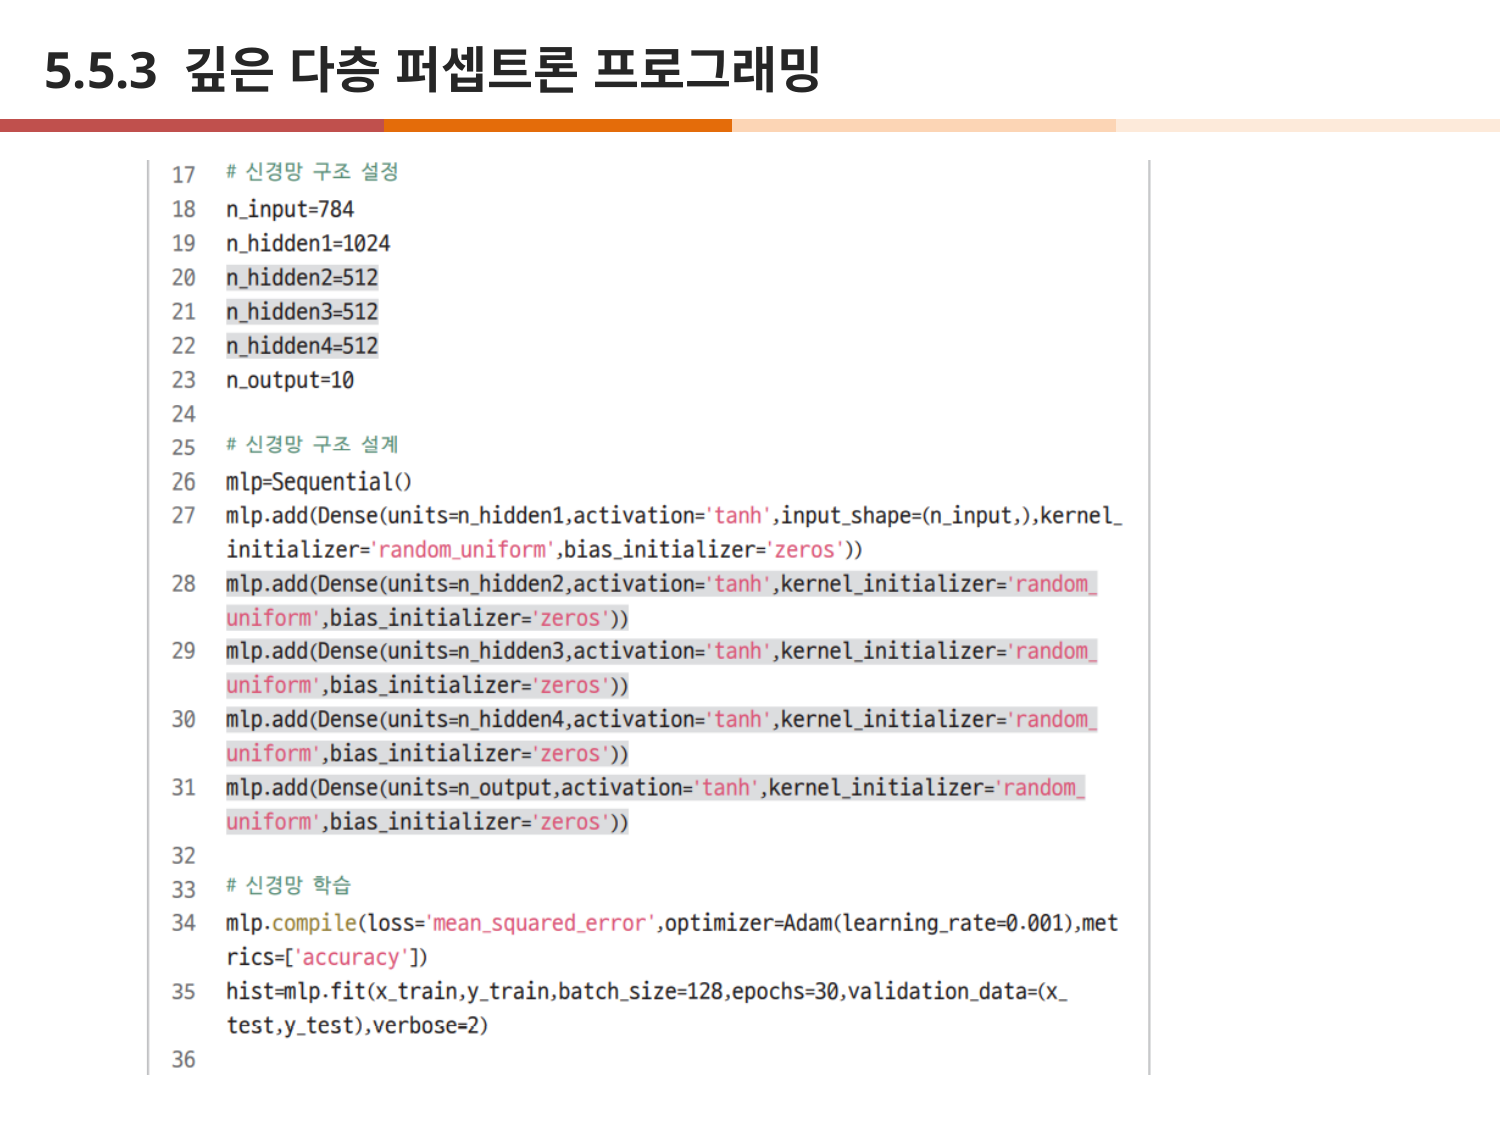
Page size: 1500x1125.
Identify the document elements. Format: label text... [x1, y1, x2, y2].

title 5.5.3 깊은 다층 퍼셉트론 프로그래밍 [29, 23, 1270, 114]
picture [141, 160, 1158, 1075]
